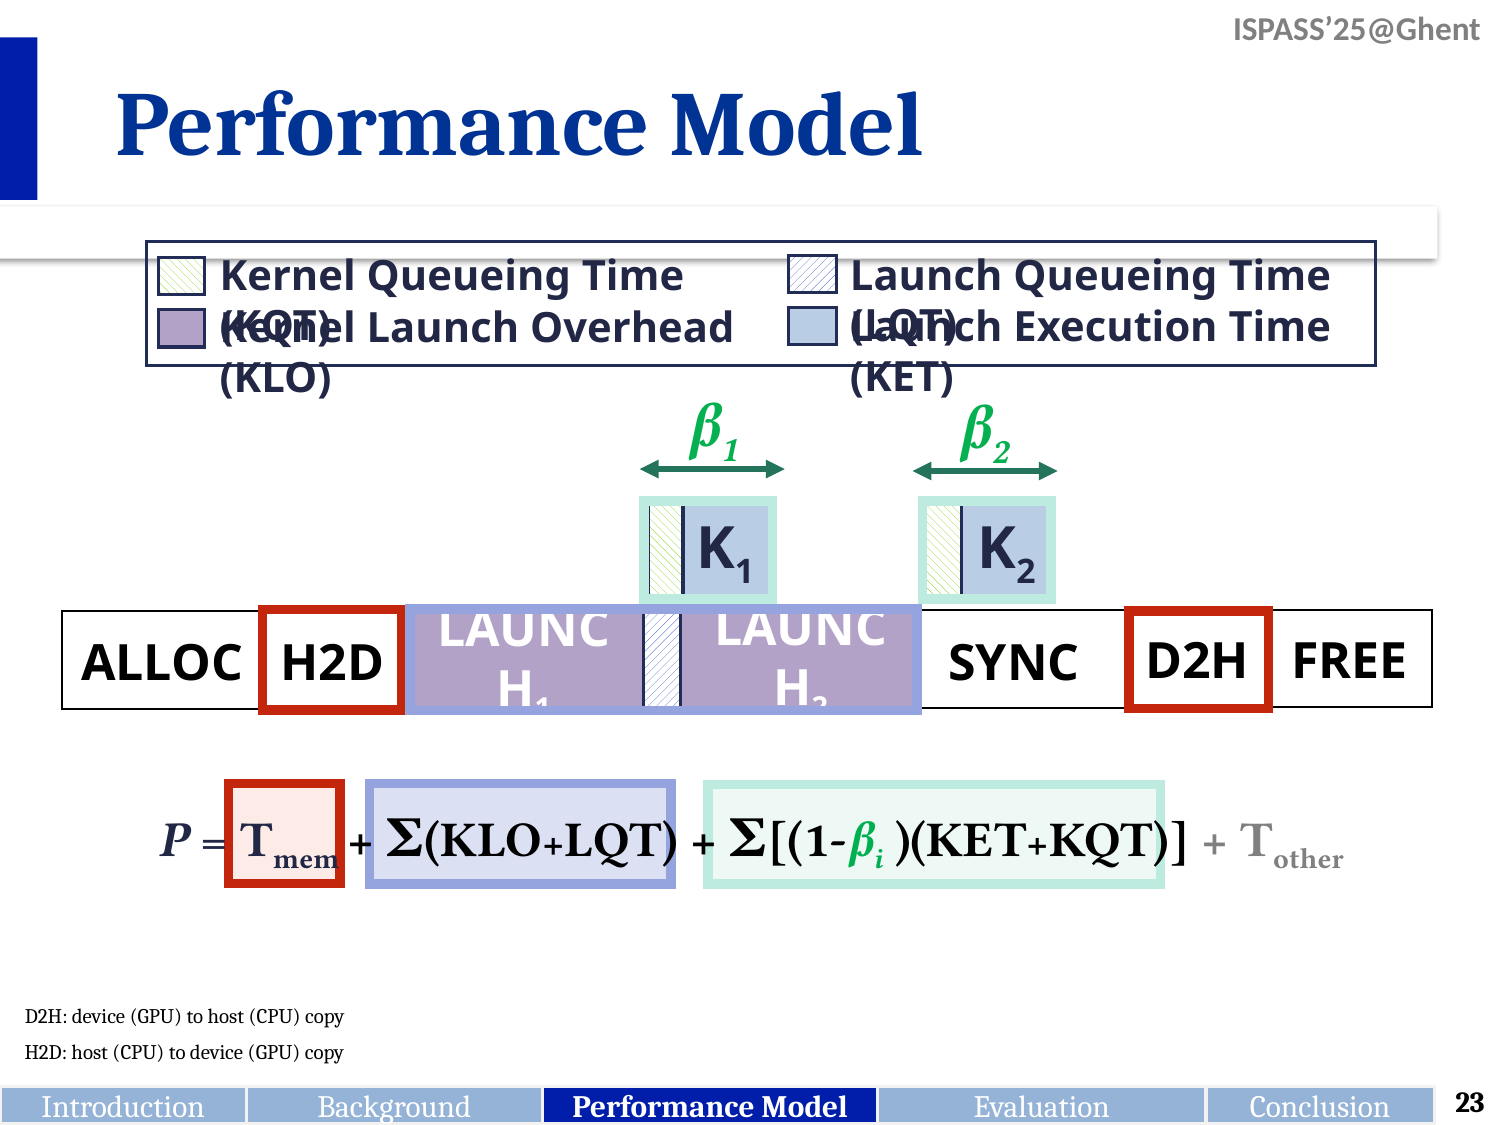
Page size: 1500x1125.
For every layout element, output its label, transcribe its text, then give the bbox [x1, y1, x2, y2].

text_box ALLOC [62, 611, 262, 709]
text_box [262, 609, 402, 710]
text_box [922, 500, 1051, 599]
text_box Introduction [0, 1085, 245, 1125]
text_box [643, 500, 773, 599]
text_box Background [245, 1085, 541, 1125]
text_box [920, 609, 1128, 709]
text_box Performance Model [541, 1085, 876, 1125]
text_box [145, 240, 1420, 366]
text_box D2H: device (GPU) to host (CPU) copy [10, 995, 360, 1030]
text_box [708, 784, 1161, 790]
text_box Conclusion [1204, 1085, 1436, 1125]
text_box 23 [1149, 1071, 1500, 1125]
text_box FREE [1266, 609, 1433, 708]
text_box β2 [944, 378, 1033, 470]
text_box [1130, 611, 1269, 709]
text_box β1 [672, 376, 761, 468]
text_box [409, 609, 917, 711]
title Performance Model [100, 37, 1438, 200]
text_box P = Tmem + Σ(KLO+LQT) + Σ[(1-βi )(KET+KQT)] + Tother [143, 790, 1482, 883]
text_box [228, 783, 340, 790]
text_box LAUNCH1 [404, 611, 409, 709]
text_box Evaluation [876, 1085, 1204, 1125]
text_box H2D: host (CPU) to device (GPU) copy [9, 1030, 360, 1071]
text_box [369, 783, 671, 790]
